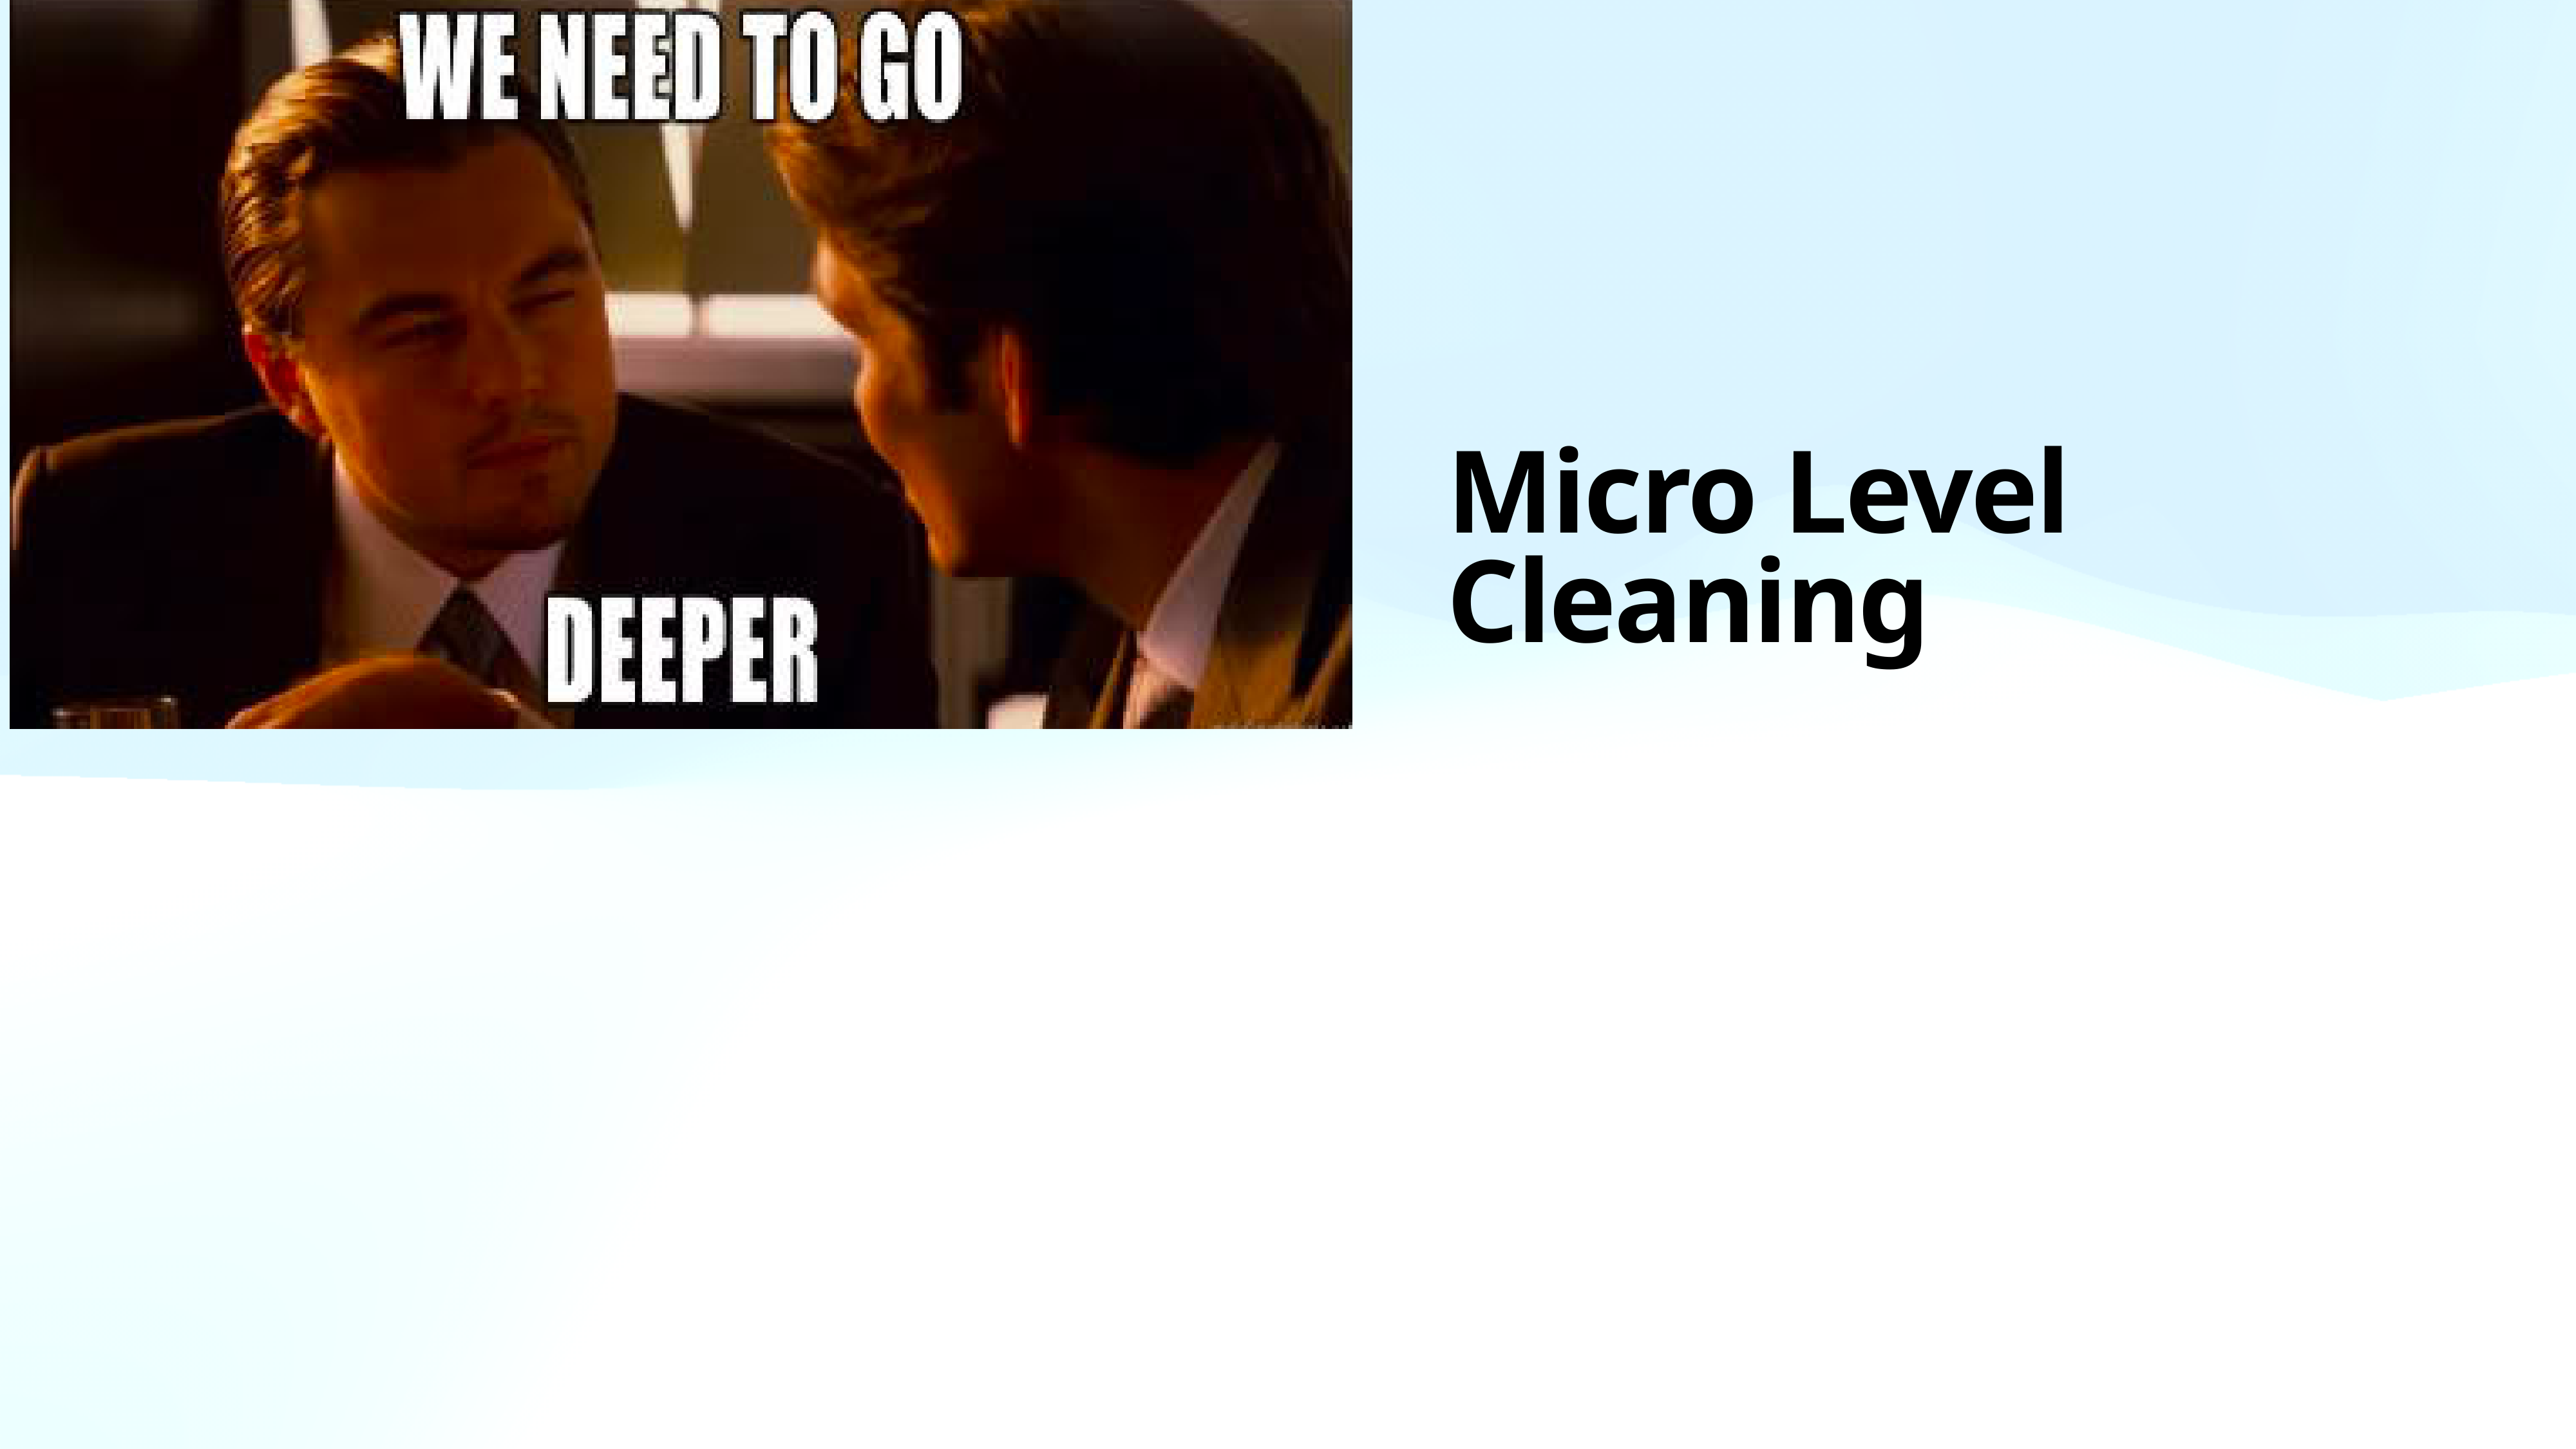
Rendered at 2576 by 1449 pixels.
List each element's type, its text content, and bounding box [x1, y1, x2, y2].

picture [0, 0, 2576, 1449]
title Micro Level Cleaning [1441, 48, 2474, 670]
